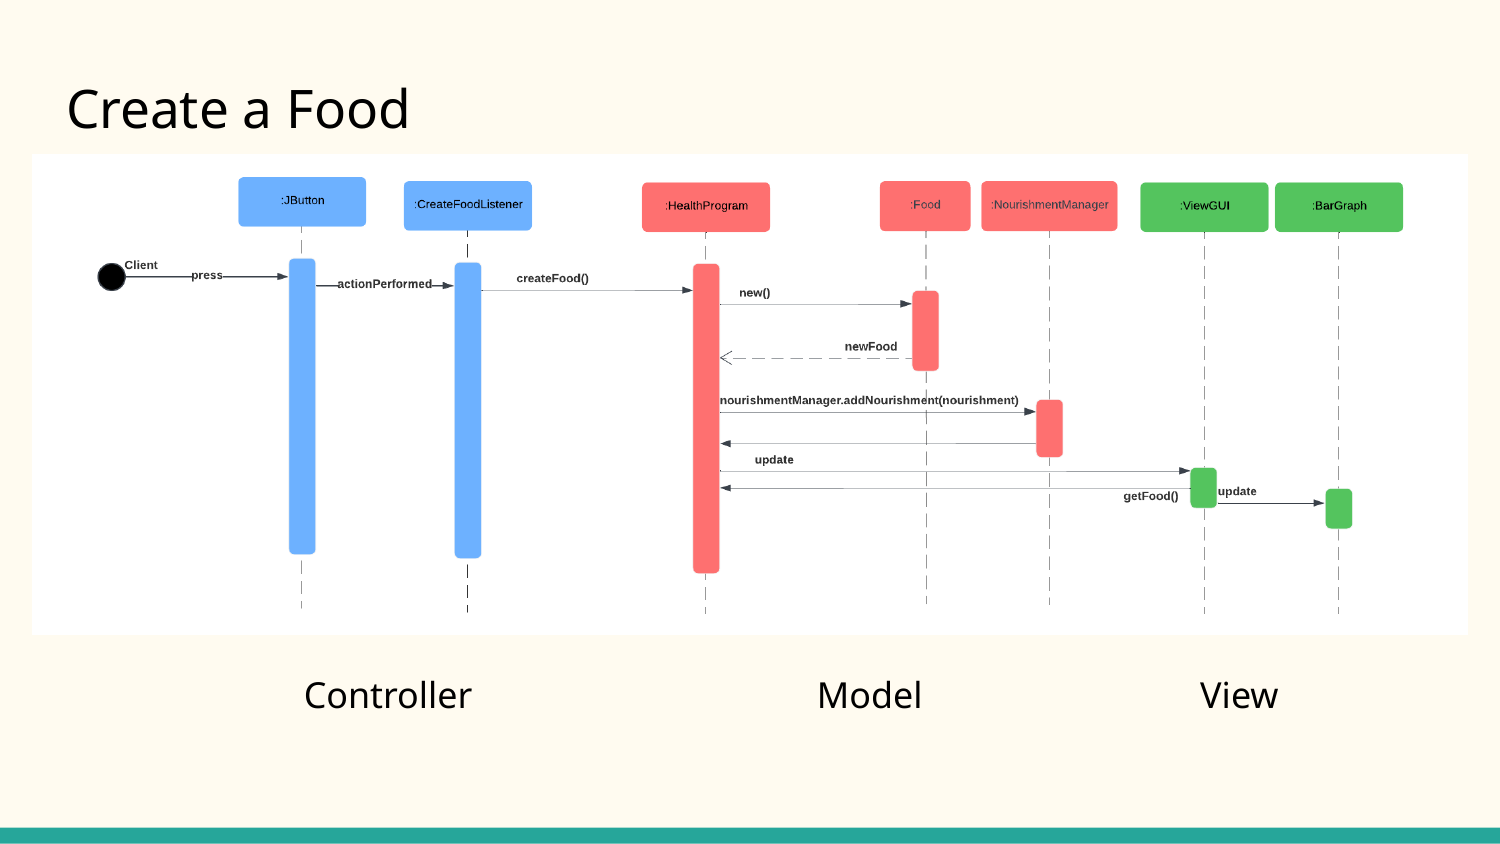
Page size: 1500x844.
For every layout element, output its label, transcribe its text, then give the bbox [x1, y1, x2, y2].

title View [1019, 657, 1459, 752]
picture [31, 154, 1468, 635]
title Controller [168, 657, 608, 752]
title Model [650, 657, 1019, 752]
title Create a Food [51, 60, 1449, 152]
